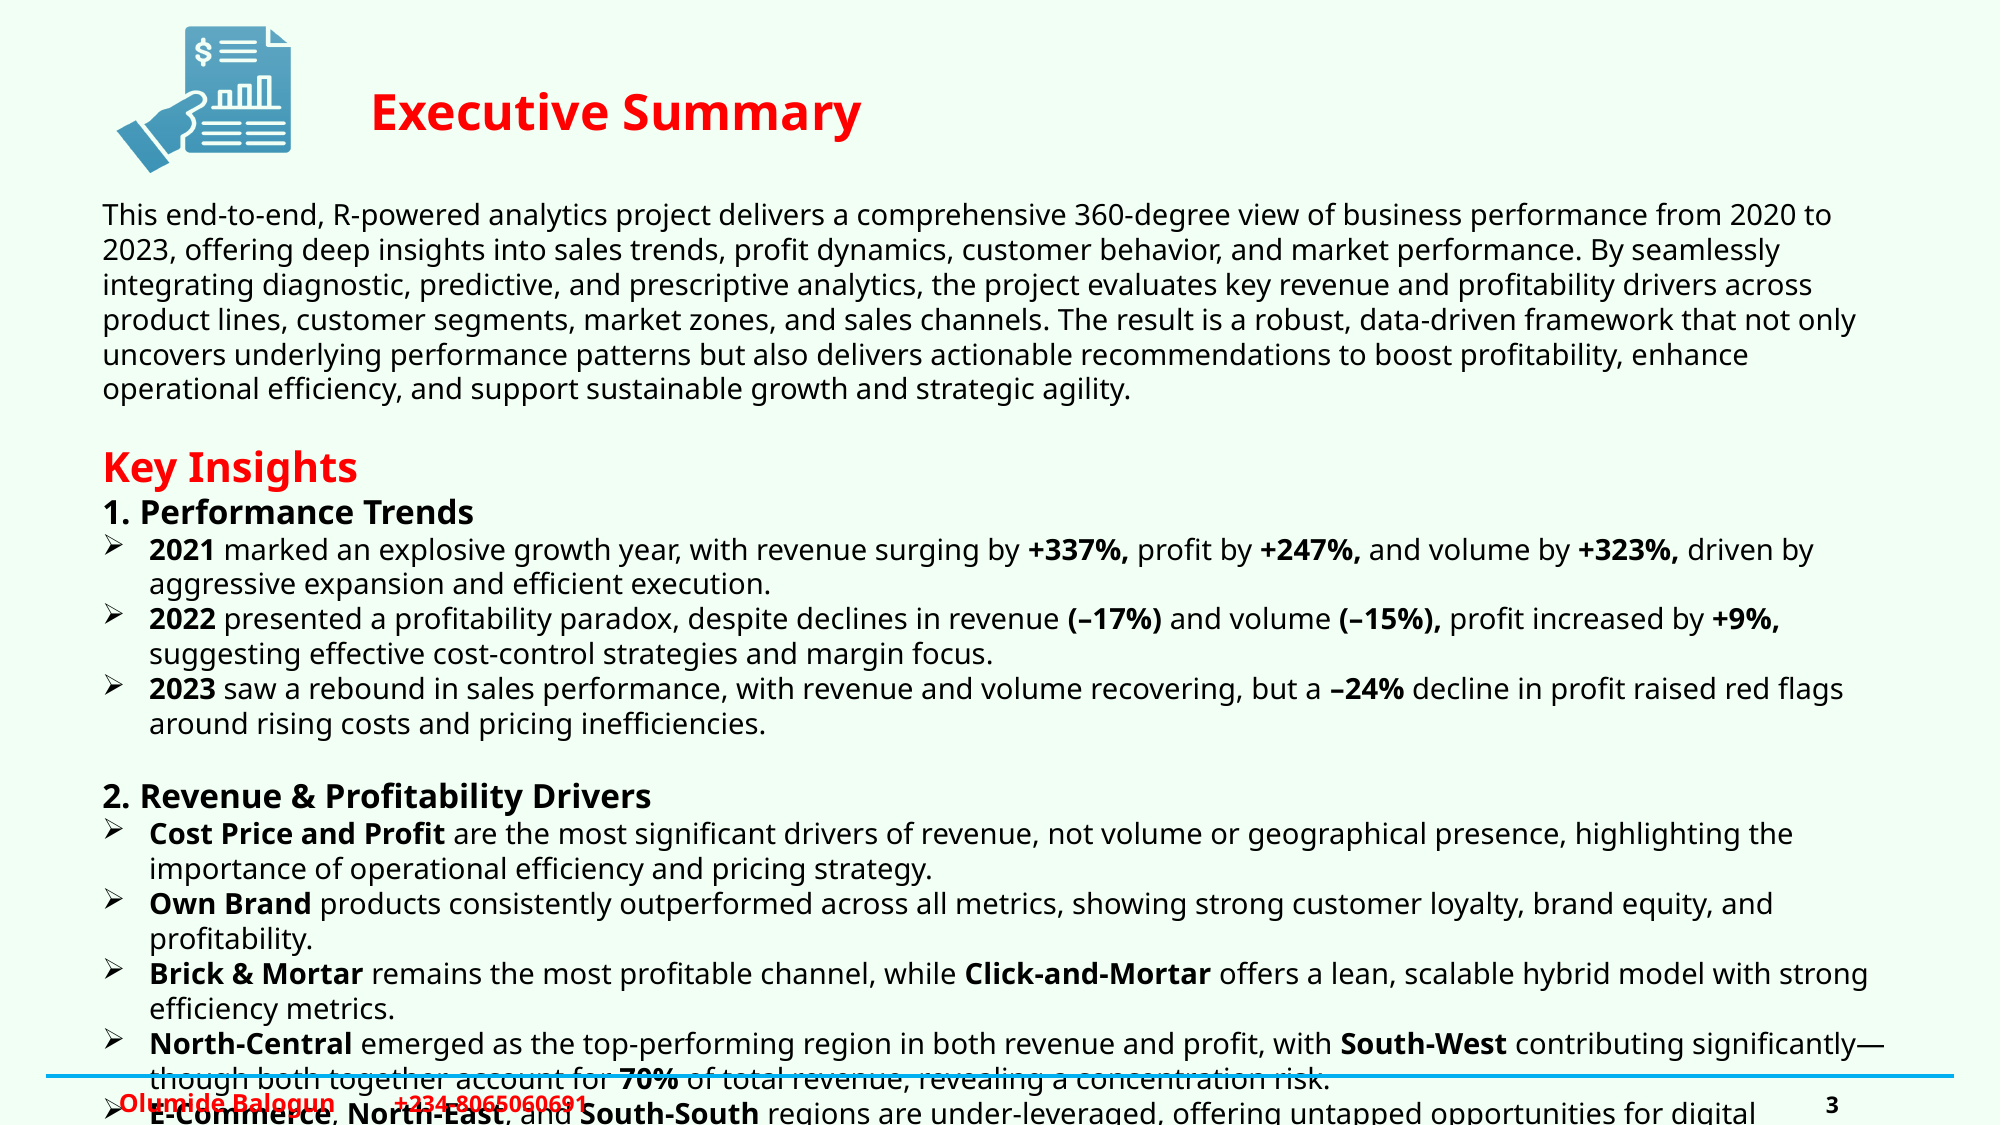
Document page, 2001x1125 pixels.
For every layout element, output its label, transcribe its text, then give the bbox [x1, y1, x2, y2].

text_box This end-to-end, R-powered analytics project delivers a comprehensive 360-degree view of business performance from 2020 to 2023, offering deep insights into sales trends, profit dynamics, customer behavior, and market performance. By seamlessly integrating diagnostic, predictive, and prescriptive analytics, the project evaluates key revenue and profitability drivers across product lines, customer segments, market zones, and sales channels. The result is a robust, data-driven framework that not only uncovers underlying performance patterns but also delivers actionable recommendations to boost profitability, enhance operational efficiency, and support sustainable growth and strategic agility. Key Insights 1. Performance Trends 2021 marked an explosive growth year, with revenue surging by +337%, profit by +247%, and volume by +323%, driven by aggressive expansion and efficient execution. 2022 presented a profitability paradox, despite declines in revenue (–17%) and volume (–15%), profit increased by +9%, suggesting effective cost-control strategies and margin focus. 2023 saw a rebound in sales performance, with revenue and volume recovering, but a –24% decline in profit raised red flags around rising costs and pricing inefficiencies. 2. Revenue & Profitability Drivers Cost Price and Profit are the most significant drivers of revenue, not volume or geographical presence, highlighting the importance of operational efficiency and pricing strategy. Own Brand products consistently outperformed across all metrics, showing strong customer loyalty, brand equity, and profitability. Brick & Mortar remains the most profitable channel, while Click-and-Mortar offers a lean, scalable hybrid model with strong efficiency metrics. North-Central emerged as the top-performing region in both revenue and profit, with South-West contributing significantly—though both together account for 70% of total revenue, revealing a concentration risk. E-Commerce, North-East, and South-South regions are under-leveraged, offering untapped opportunities for digital expansion and market diversification. [87, 188, 1913, 1074]
text_box Olumide Balogun +234-8065060691 [103, 1080, 608, 1125]
text_box This end-to-end, R-powered analytics project delivers a comprehensive 360-degree view of business performance from 2020 to 2023, offering deep insights into sales trends, profit dynamics, customer behavior, and market performance. By seamlessly integrating diagnostic, predictive, and prescriptive analytics, the project evaluates key revenue and profitability drivers across product lines, customer segments, market zones, and sales channels. The result is a robust, data-driven framework that not only uncovers underlying performance patterns but also delivers actionable recommendations to boost profitability, enhance operational efficiency, and support sustainable growth and strategic agility. Key Insights 1. Performance Trends 2021 marked an explosive growth year, with revenue surging by +337%, profit by +247%, and volume by +323%, driven by aggressive expansion and efficient execution. 2022 presented a profitability paradox, despite declines in revenue (–17%) and volume (–15%), profit increased by +9%, suggesting effective cost-control strategies and margin focus. 2023 saw a rebound in sales performance, with revenue and volume recovering, but a –24% decline in profit raised red flags around rising costs and pricing inefficiencies. 2. Revenue & Profitability Drivers Cost Price and Profit are the most significant drivers of revenue, not volume or geographical presence, highlighting the importance of operational efficiency and pricing strategy. Own Brand products consistently outperformed across all metrics, showing strong customer loyalty, brand equity, and profitability. Brick & Mortar remains the most profitable channel, while Click-and-Mortar offers a lean, scalable hybrid model with strong efficiency metrics. North-Central emerged as the top-performing region in both revenue and profit, with South-West contributing significantly—though both together account for 70% of total revenue, revealing a concentration risk. E-Commerce, North-East, and South-South regions are under-leveraged, offering untapped opportunities for digital expansion and market diversification. [87, 1078, 1913, 1125]
picture [103, 17, 303, 182]
text_box Executive Summary [355, 72, 895, 148]
text_box 3 [1810, 1083, 1874, 1125]
